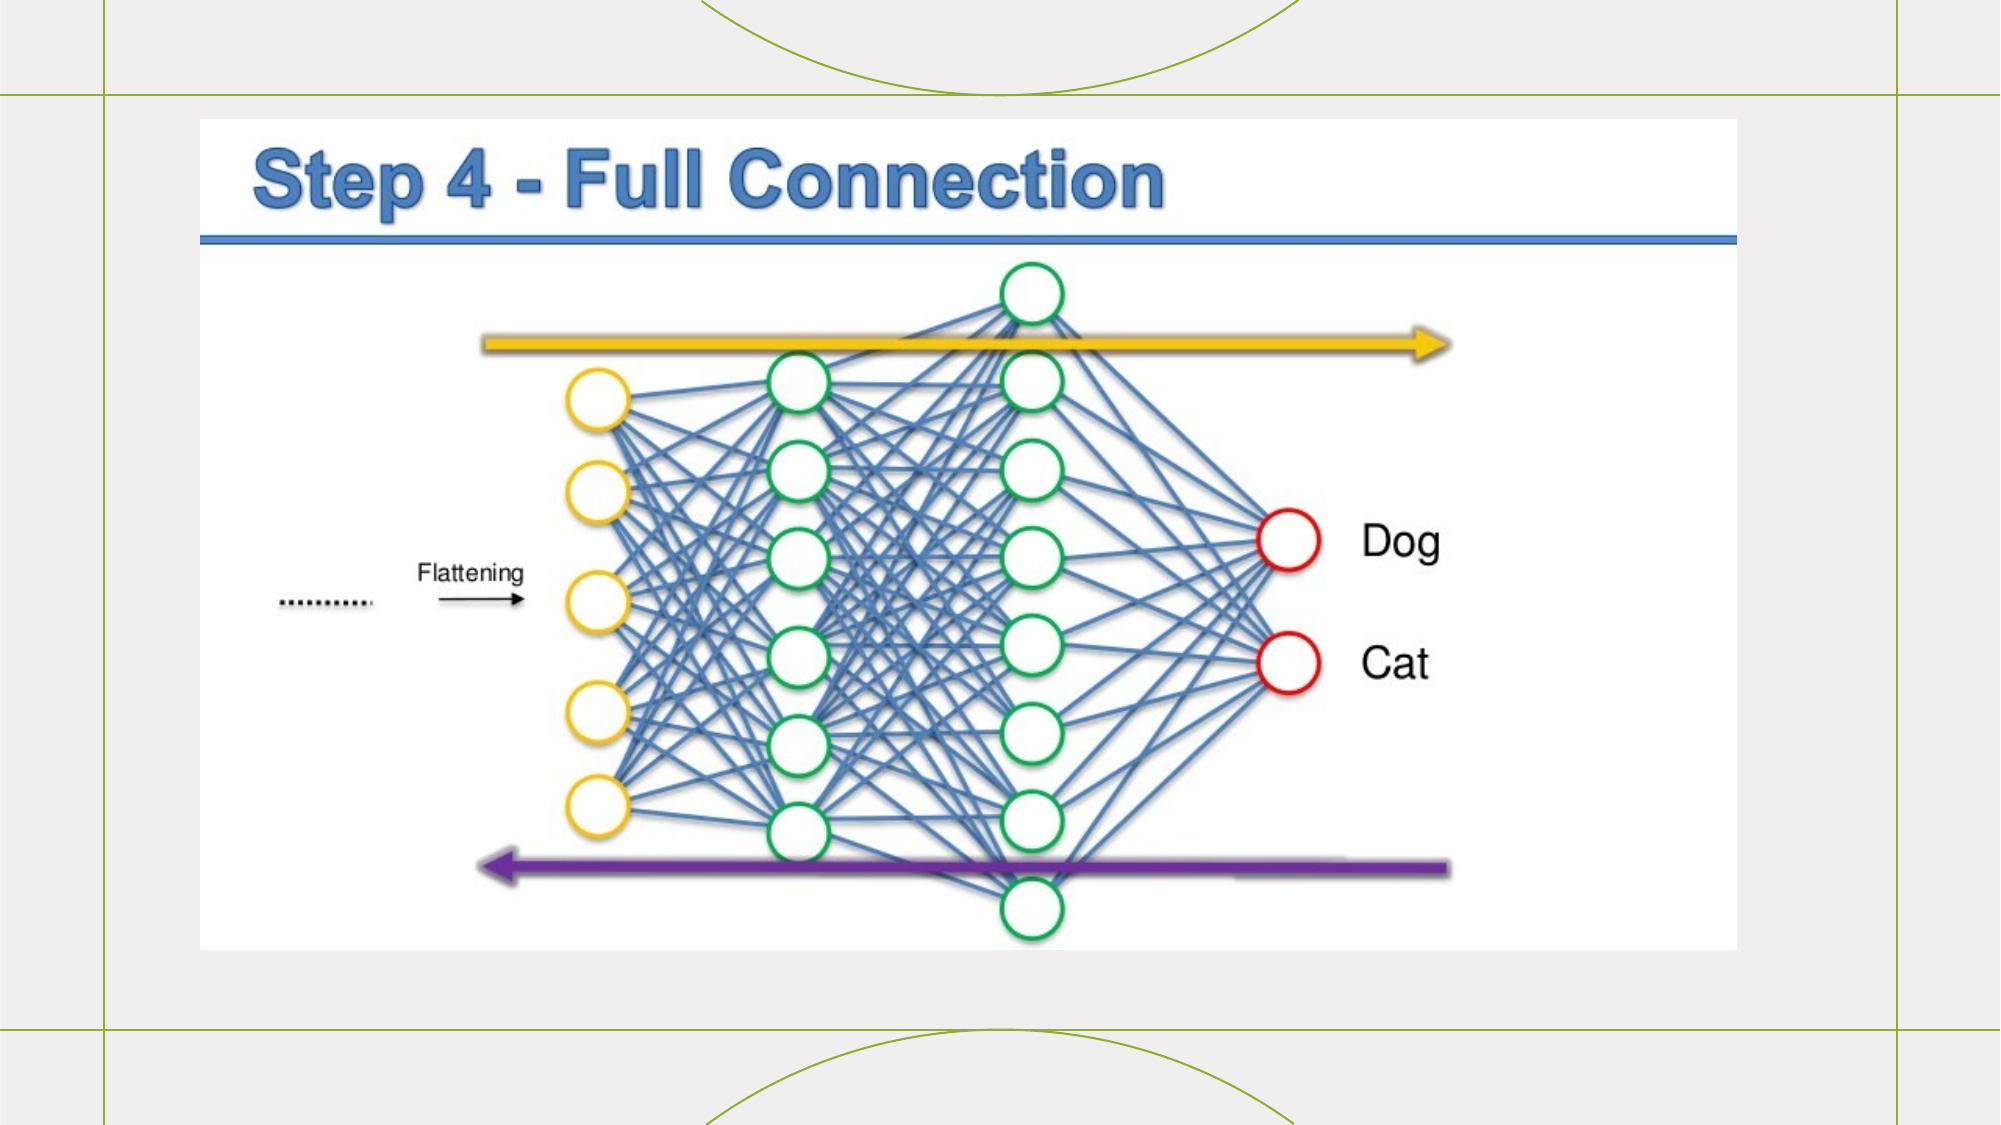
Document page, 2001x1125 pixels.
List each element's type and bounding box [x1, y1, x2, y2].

picture [199, 119, 1738, 950]
